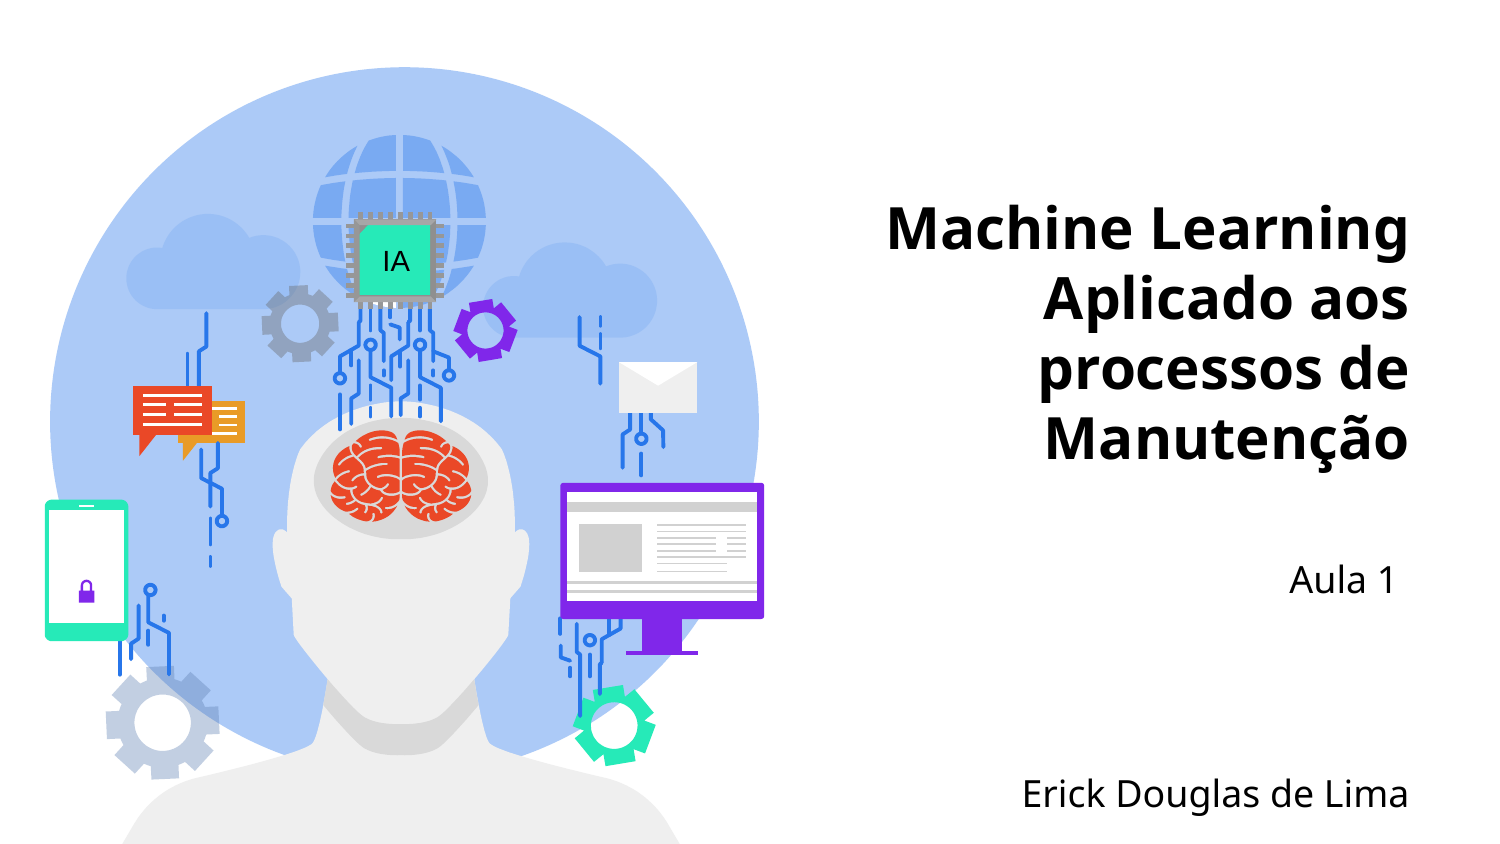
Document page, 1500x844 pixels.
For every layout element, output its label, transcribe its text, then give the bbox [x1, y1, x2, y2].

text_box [44, 66, 765, 844]
subtitle Aula 1 [1268, 541, 1414, 612]
text_box Erick Douglas de Lima [1001, 755, 1425, 844]
title Machine Learning Aplicado aos processos de Manutenção [843, 176, 1425, 435]
